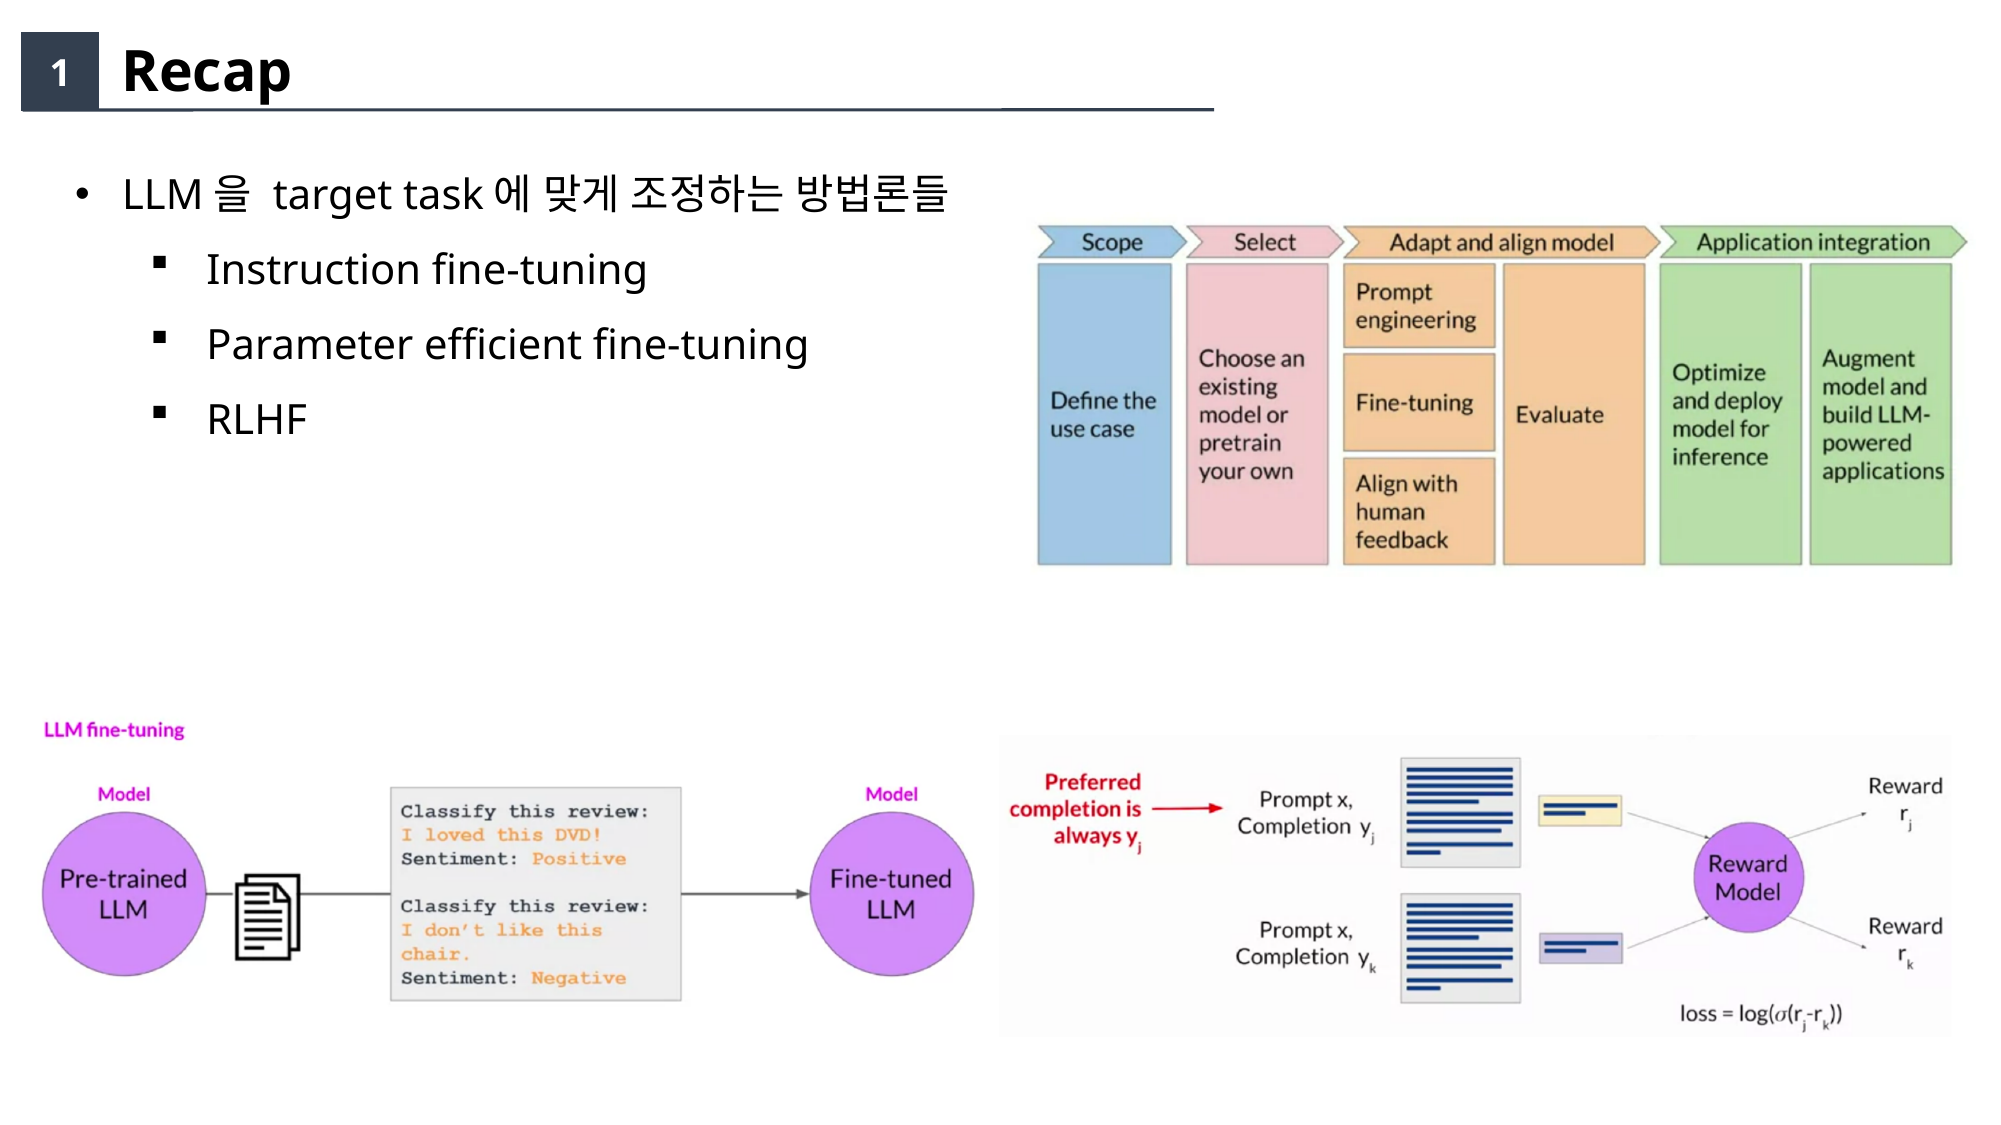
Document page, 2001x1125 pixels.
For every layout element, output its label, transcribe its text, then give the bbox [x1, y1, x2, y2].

picture [999, 735, 1952, 1037]
picture [1026, 212, 1979, 577]
text_box 1 [21, 32, 99, 111]
picture [37, 705, 981, 1007]
text_box Recap [106, 35, 1377, 112]
text_box LLM을 target task에 맞게 조정하는 방법론들 Instruction fine-tuning Parameter efficient fine-tuning RLHF [60, 135, 1927, 451]
